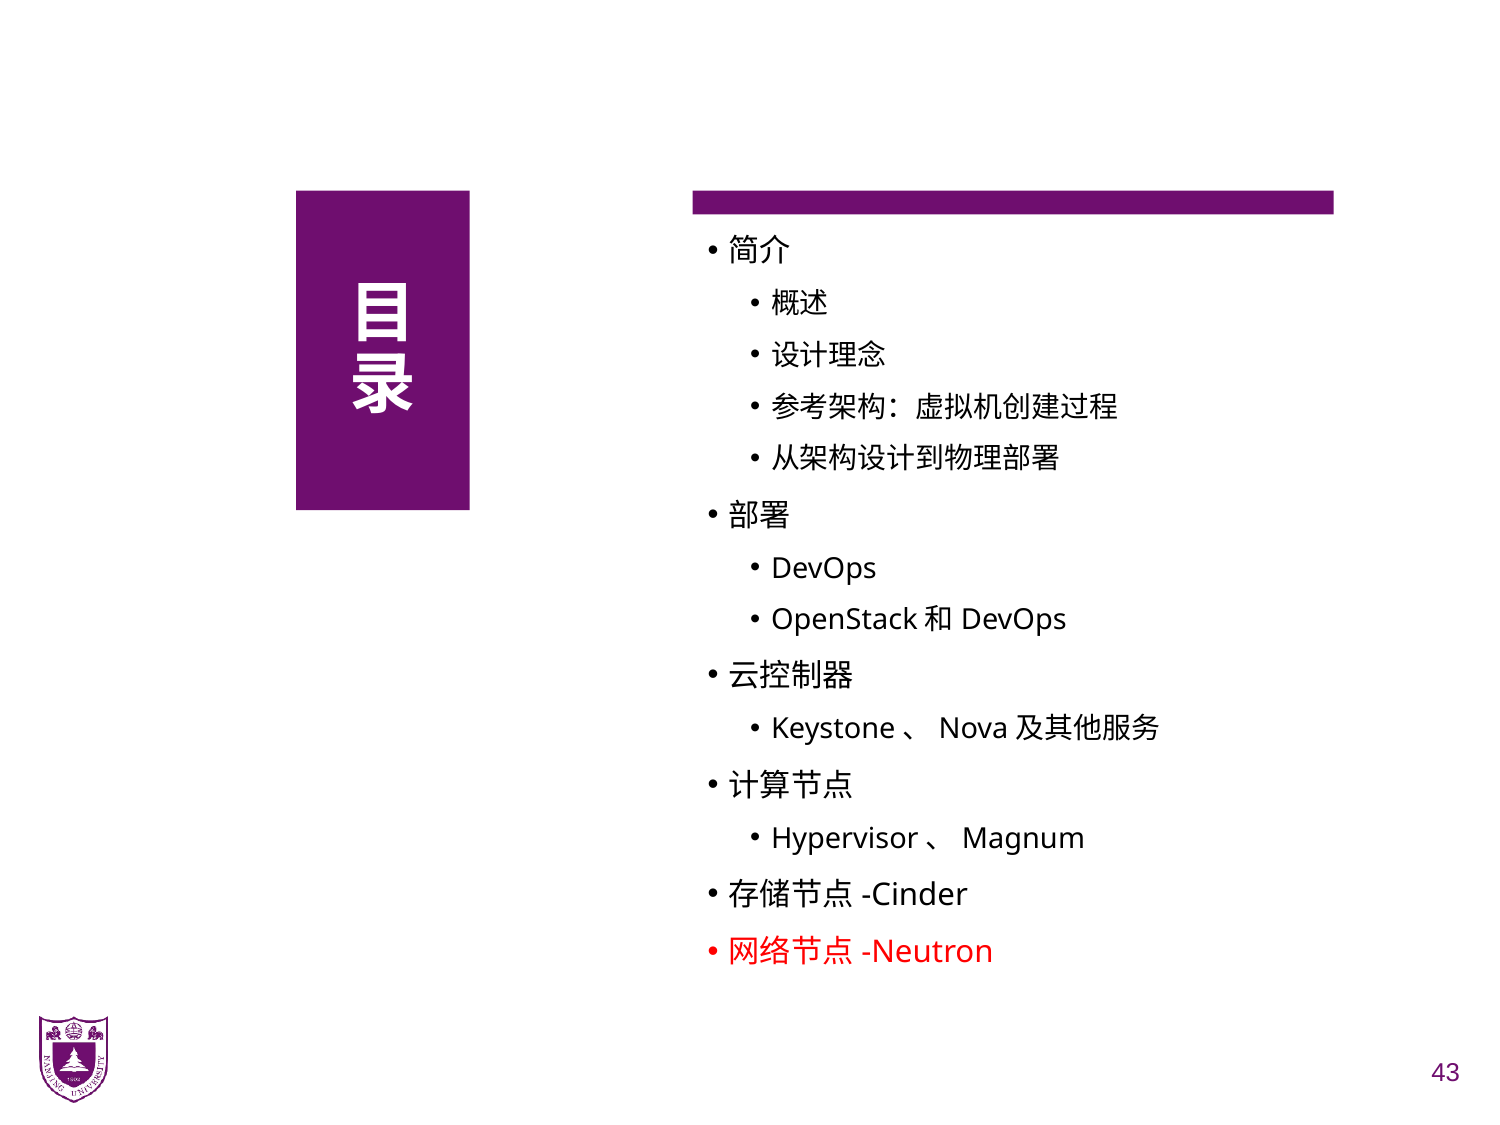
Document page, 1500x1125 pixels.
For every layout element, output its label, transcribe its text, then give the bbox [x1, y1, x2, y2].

text_box 简介 概述 设计理念 参考架构：虚拟机创建过程 从架构设计到物理部署 部署 DevOps OpenStack和DevOps 云控制器 Keystone、Nova及其他服务 计算节点 Hypervisor、Magnum 存储节点-Cinder 网络节点-Neutron [692, 214, 1334, 1004]
picture [39, 1016, 108, 1103]
title 目 录 [296, 190, 470, 511]
text_box [692, 190, 1334, 214]
slide_number 43 [1370, 1047, 1475, 1095]
